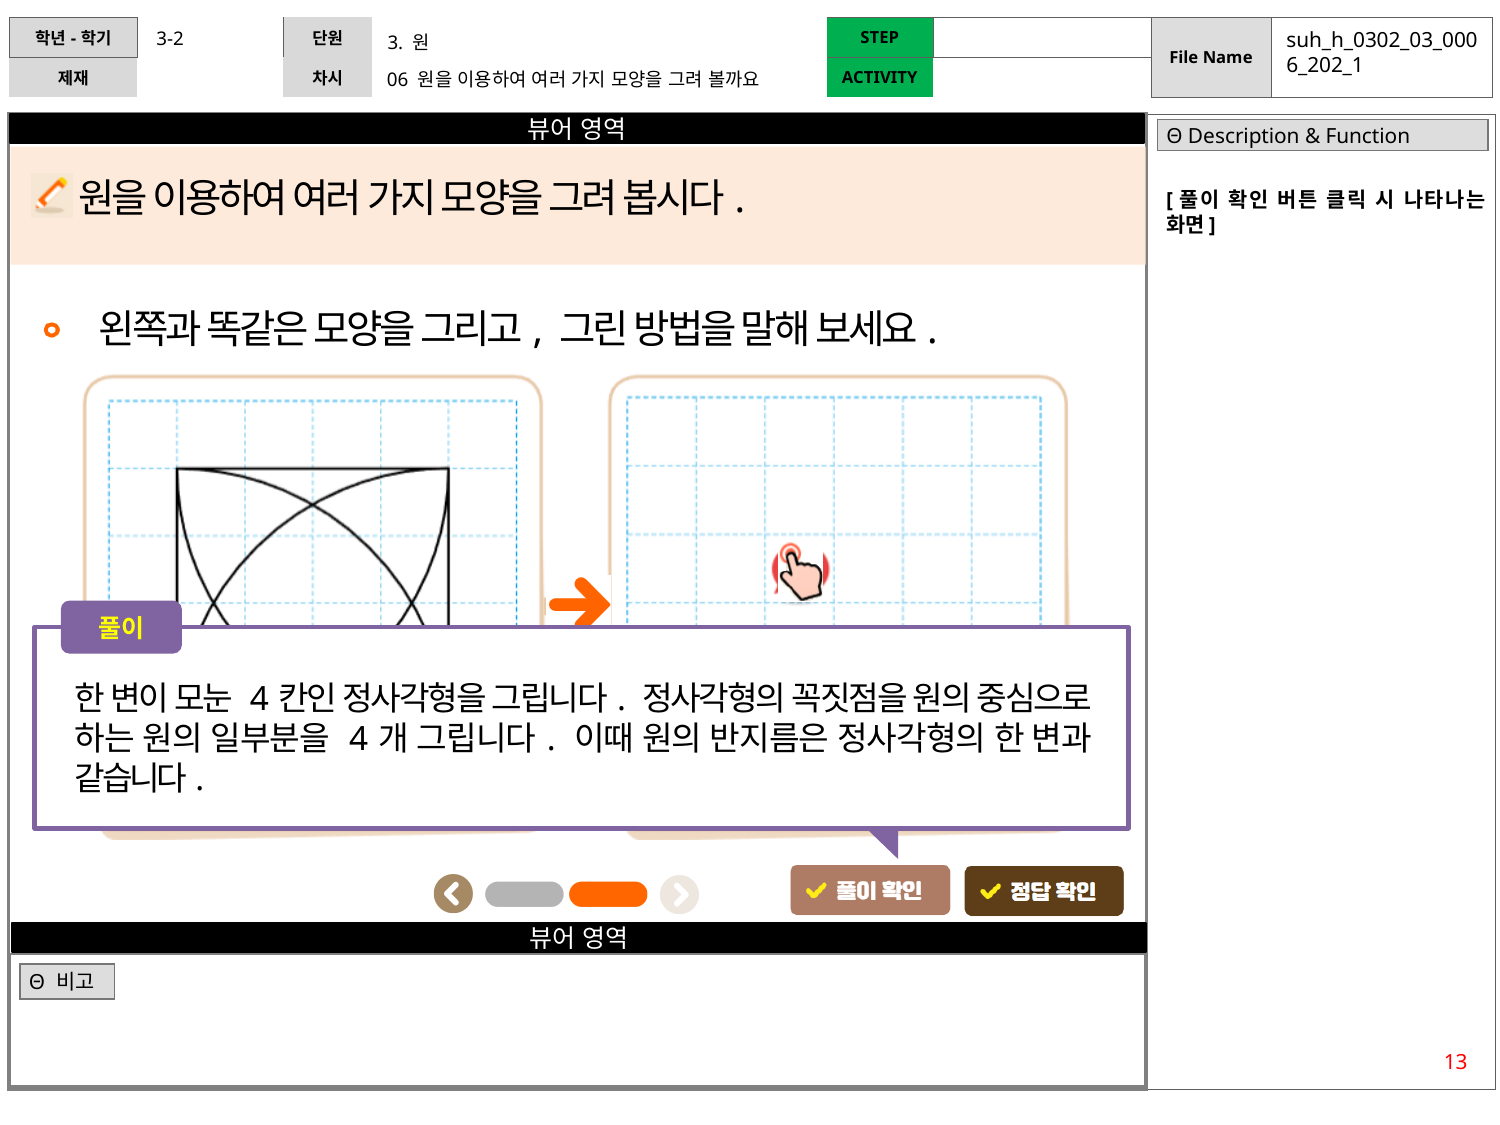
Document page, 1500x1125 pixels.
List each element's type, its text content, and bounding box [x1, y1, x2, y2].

text_box 왼쪽과 똑같은 모양을 그리고, 그린 방법을 말해 보세요. [63, 296, 1134, 359]
text_box 06 원을 이용하여 여러 가지 모양을 그려 볼까요 [372, 60, 821, 96]
text_box 3. 원 [372, 23, 828, 48]
text_box 원을 이용하여 여러 가지 모양을 그려 봅시다. [63, 165, 1150, 228]
text_box [풀이 확인 버튼 클릭 시 나타나는 화면] [1151, 179, 1500, 344]
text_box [430, 871, 703, 917]
picture [963, 863, 1126, 918]
picture [40, 319, 61, 341]
table_header Θ Description & Function [1158, 120, 1487, 150]
picture [70, 365, 1081, 600]
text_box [34, 600, 1129, 860]
picture [788, 862, 951, 918]
picture [31, 173, 73, 218]
text_box [1145, 160, 1500, 326]
text_box [9, 145, 1148, 267]
text_box 3-2 [141, 18, 284, 55]
text_box suh_h_0302_03_0006_202_1 [1271, 18, 1500, 84]
